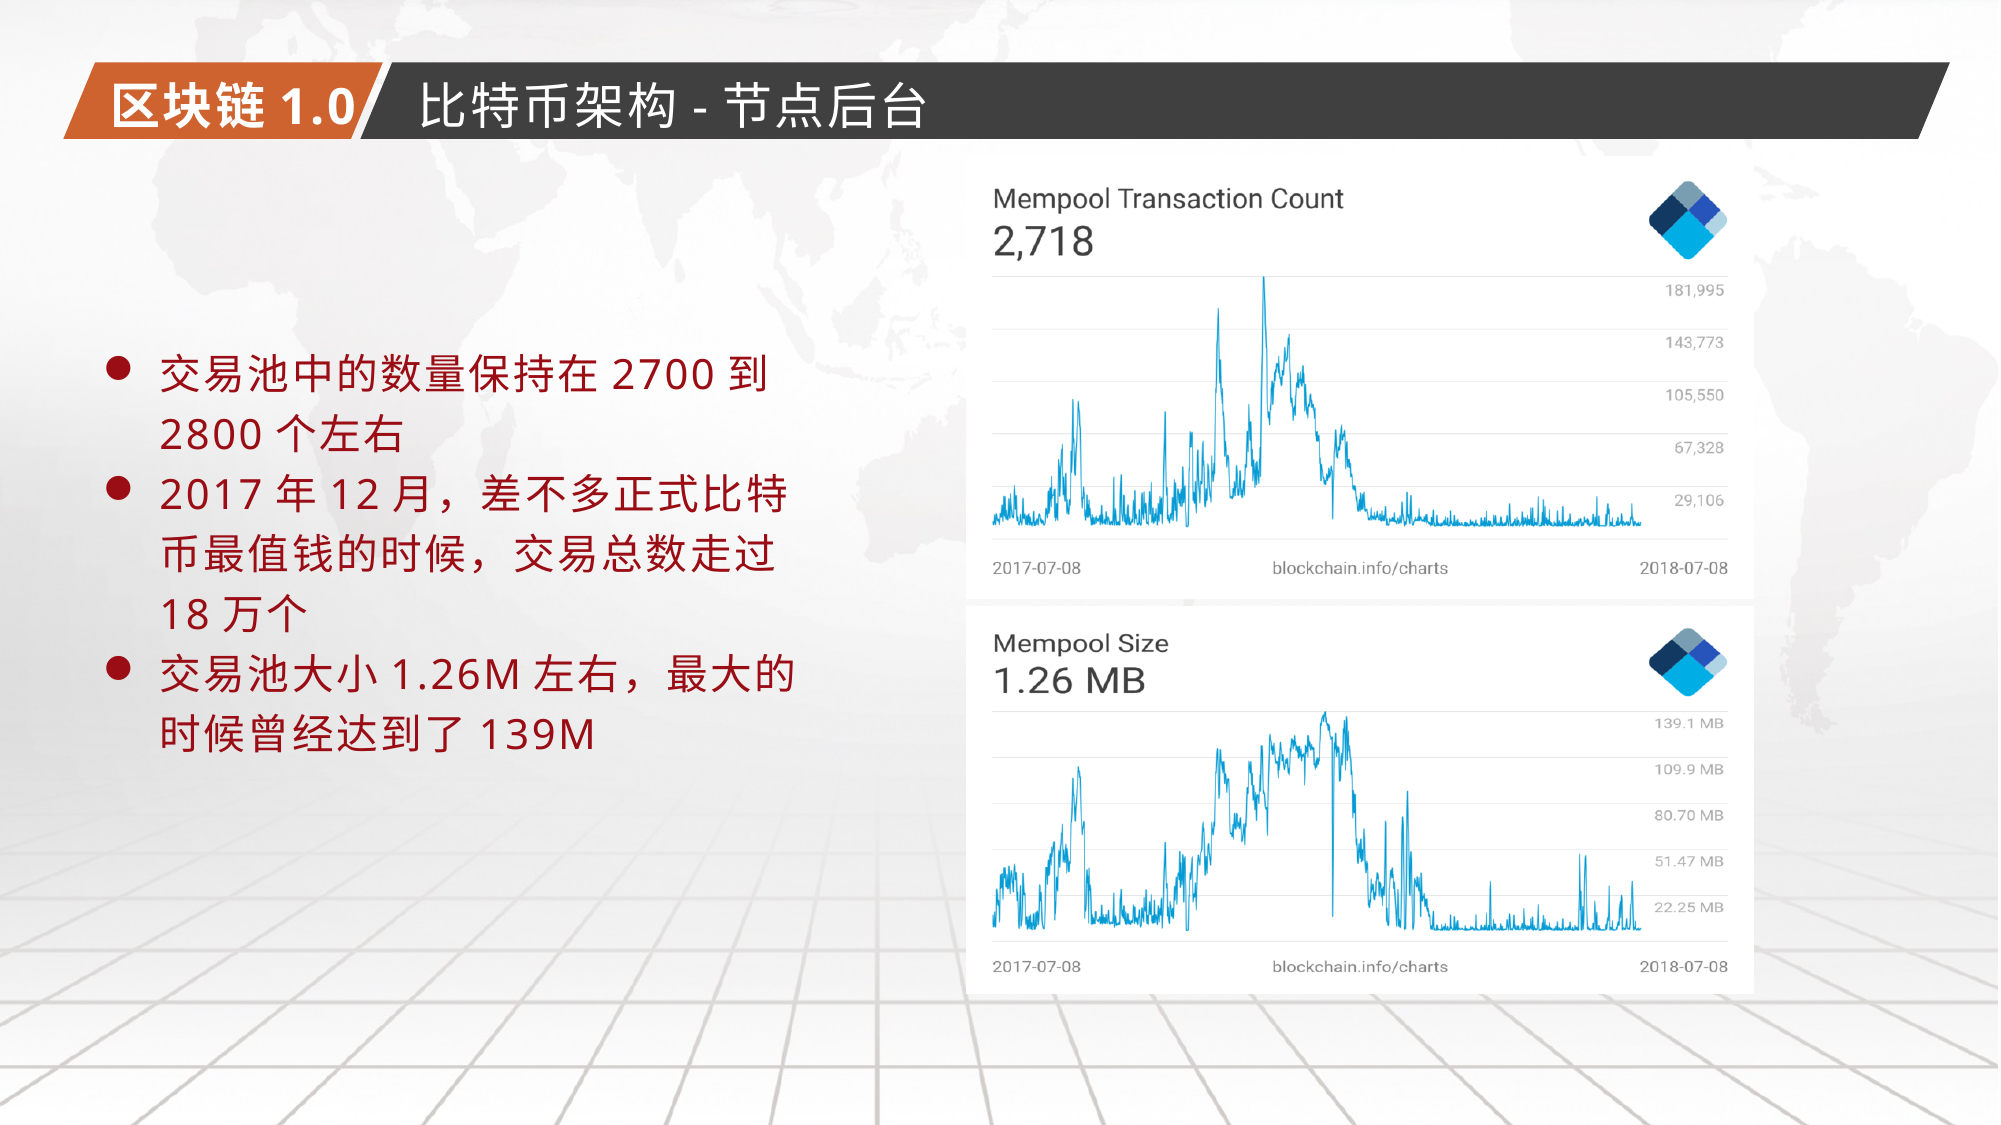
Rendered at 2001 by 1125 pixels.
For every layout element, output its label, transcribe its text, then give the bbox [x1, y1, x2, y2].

text_box 区块链1.0 [110, 59, 359, 135]
text_box 交易池中的数量保持在2700到2800个左右 2017年12月，差不多正式比特币最值钱的时候，交易总数走过18万个 交易池大小1.26M左右，最大的时候曾经达到了139M [88, 330, 819, 820]
text_box 比特币架构-节点后台 [417, 59, 1879, 135]
picture [0, 0, 1998, 1125]
